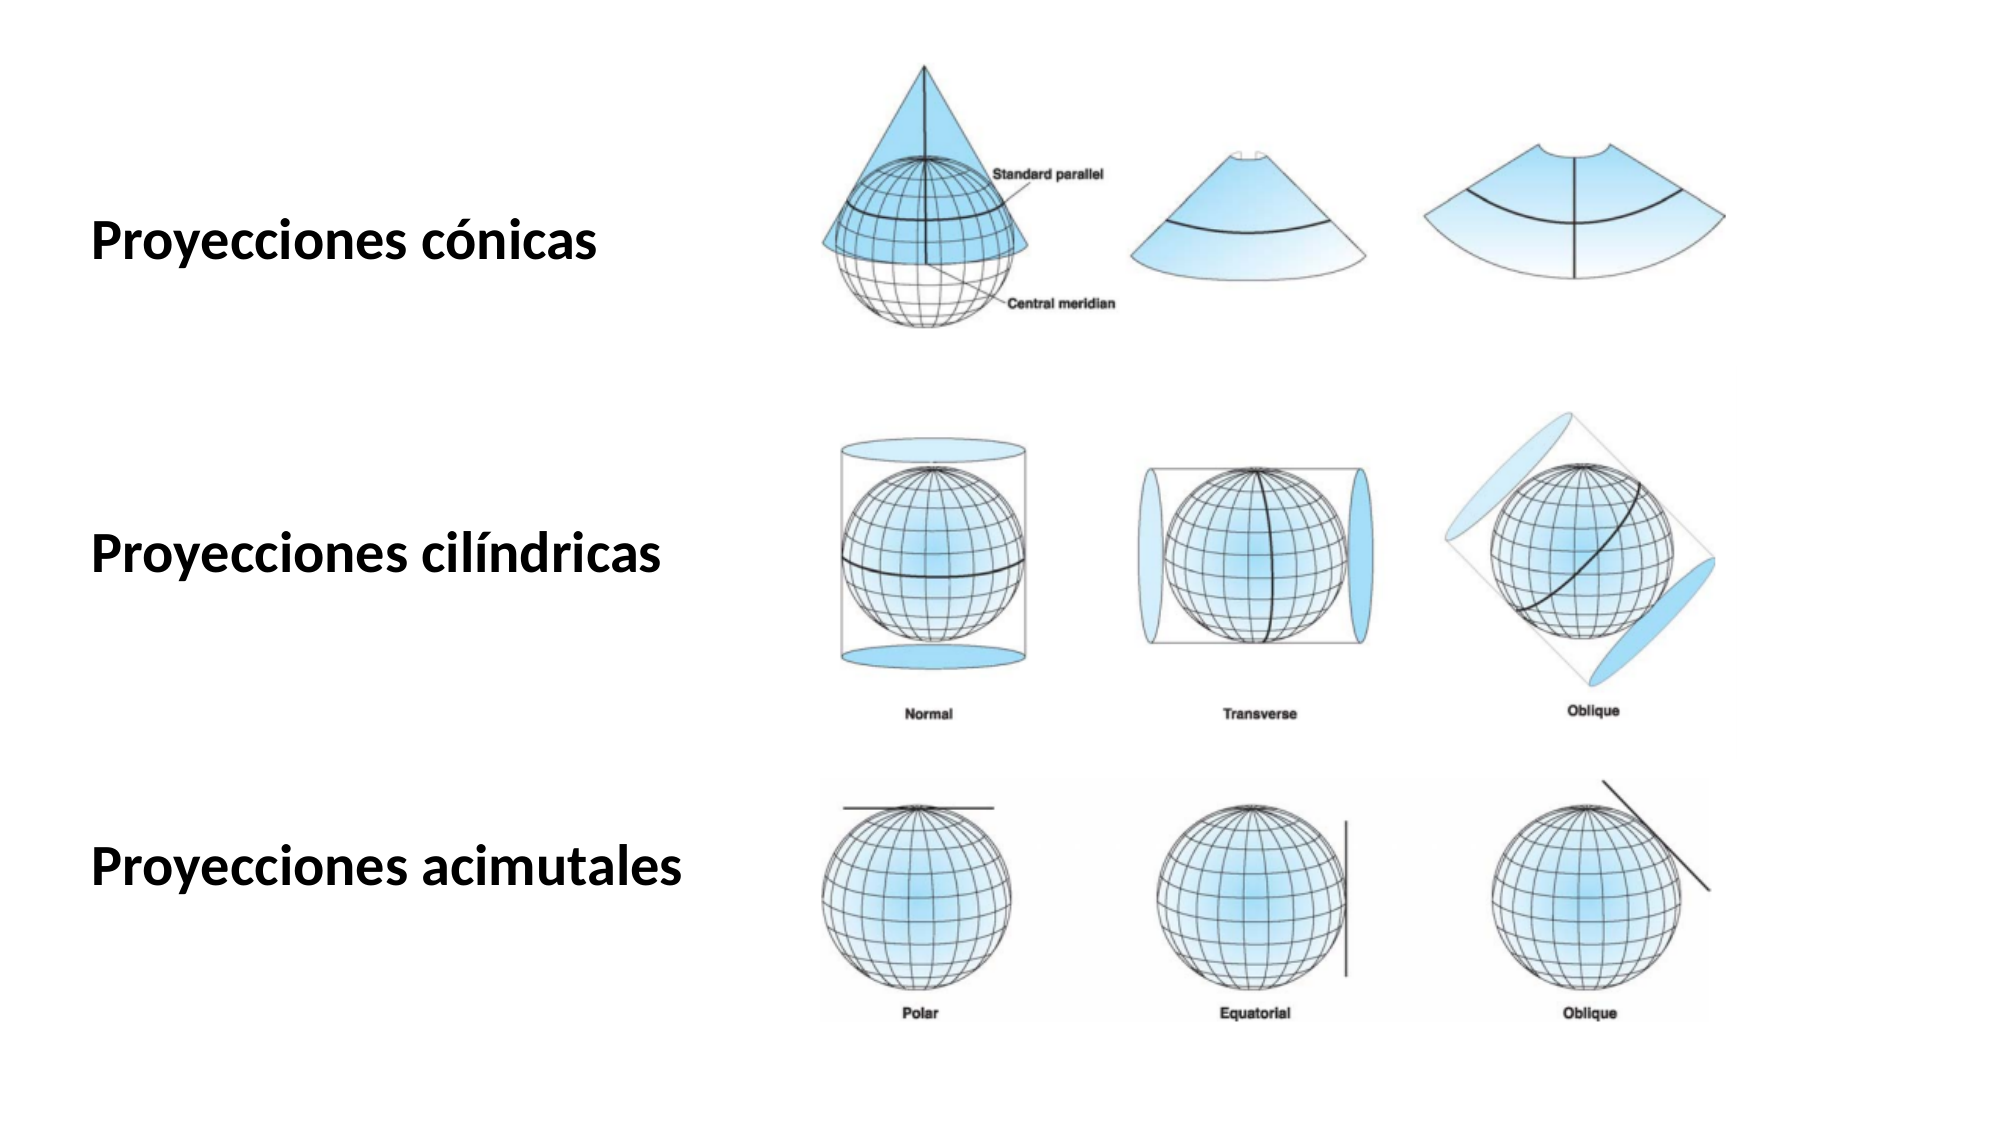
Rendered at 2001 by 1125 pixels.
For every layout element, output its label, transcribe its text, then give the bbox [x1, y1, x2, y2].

picture [779, 53, 1737, 348]
picture [810, 777, 1727, 1043]
text_box Proyecciones acimutales [76, 828, 780, 924]
picture [779, 366, 1737, 759]
text_box Proyecciones cilíndricas [76, 515, 779, 610]
list Proyecciones cónicas [76, 201, 779, 297]
